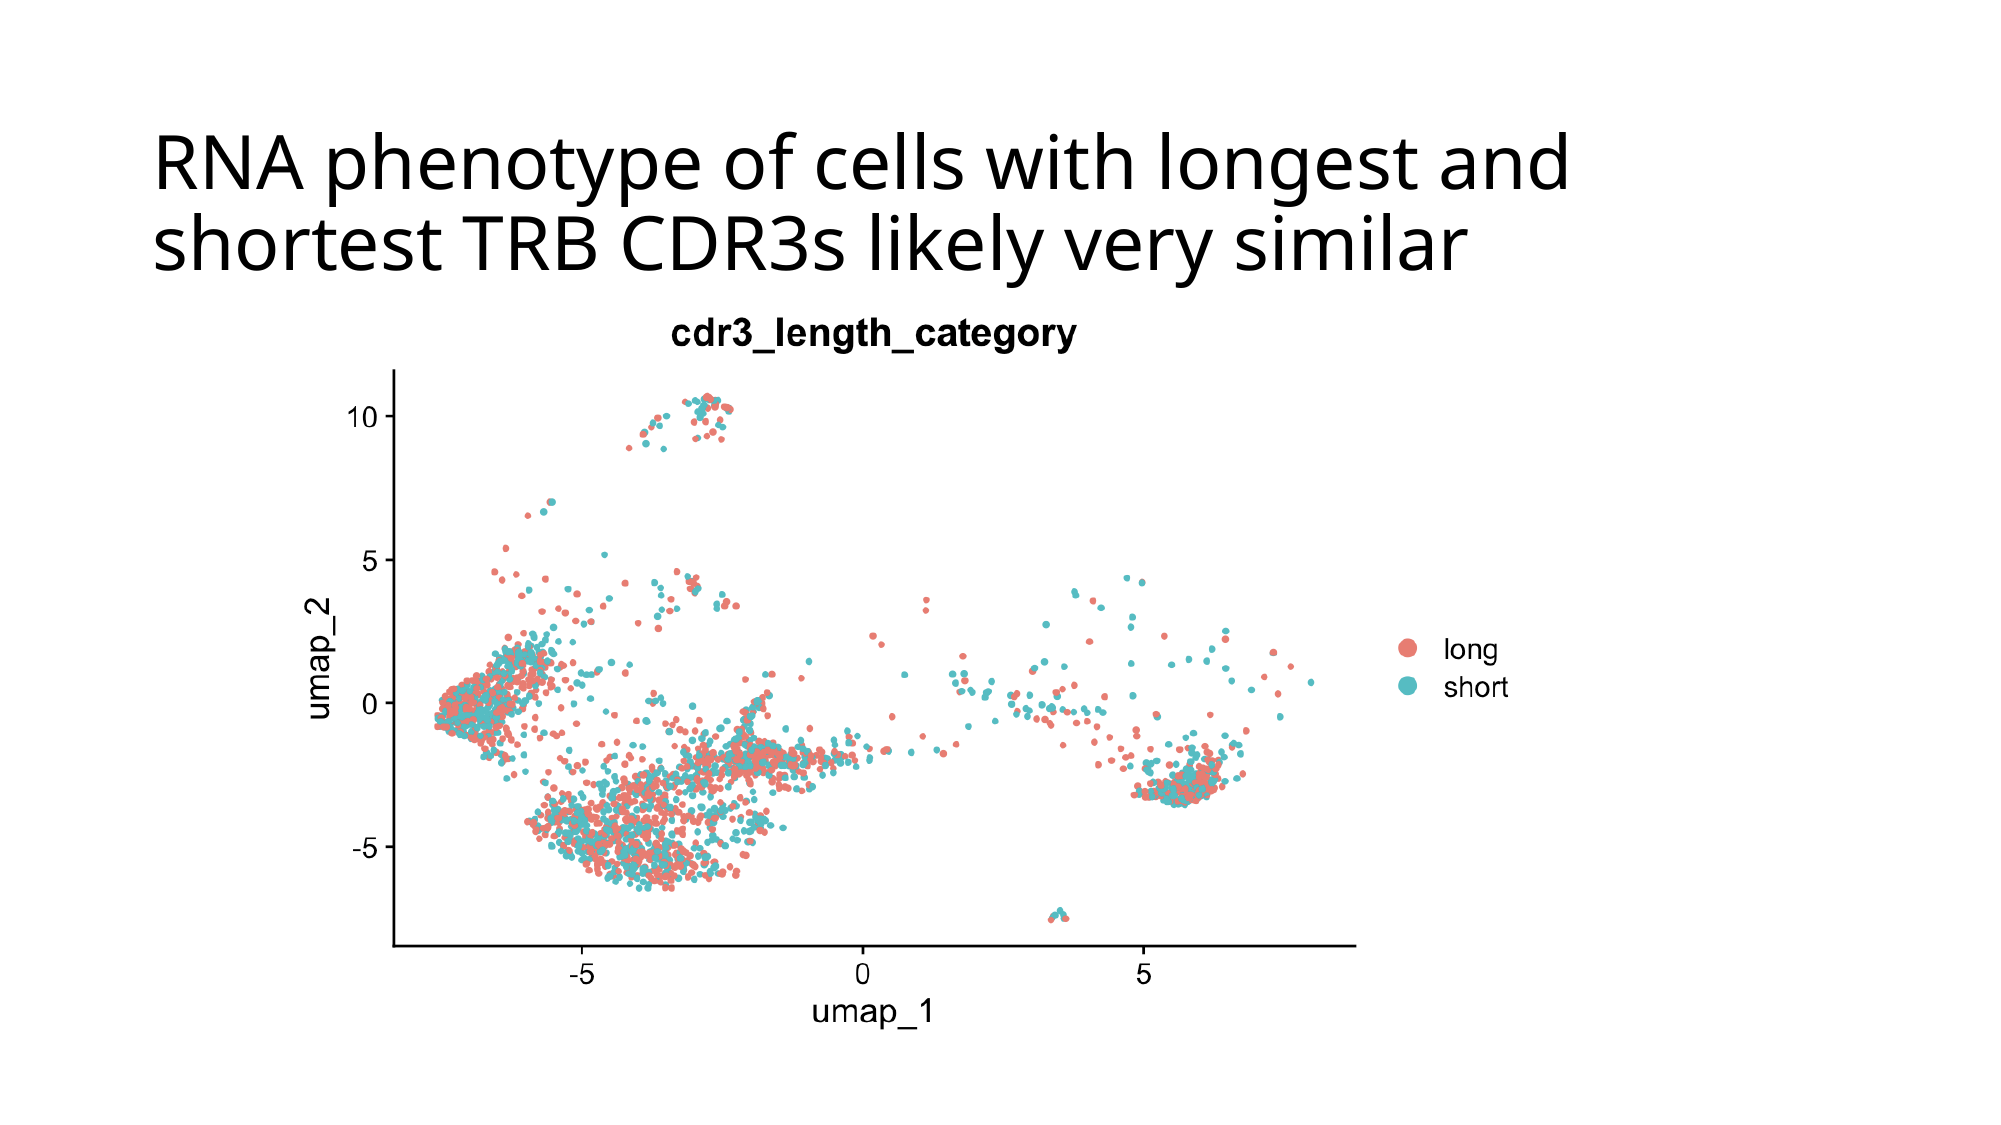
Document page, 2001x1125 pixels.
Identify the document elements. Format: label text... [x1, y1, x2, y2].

title RNA phenotype of cells with longest and shortest TRB CDR3s likely very similar [137, 97, 1863, 315]
picture [264, 289, 1540, 1067]
